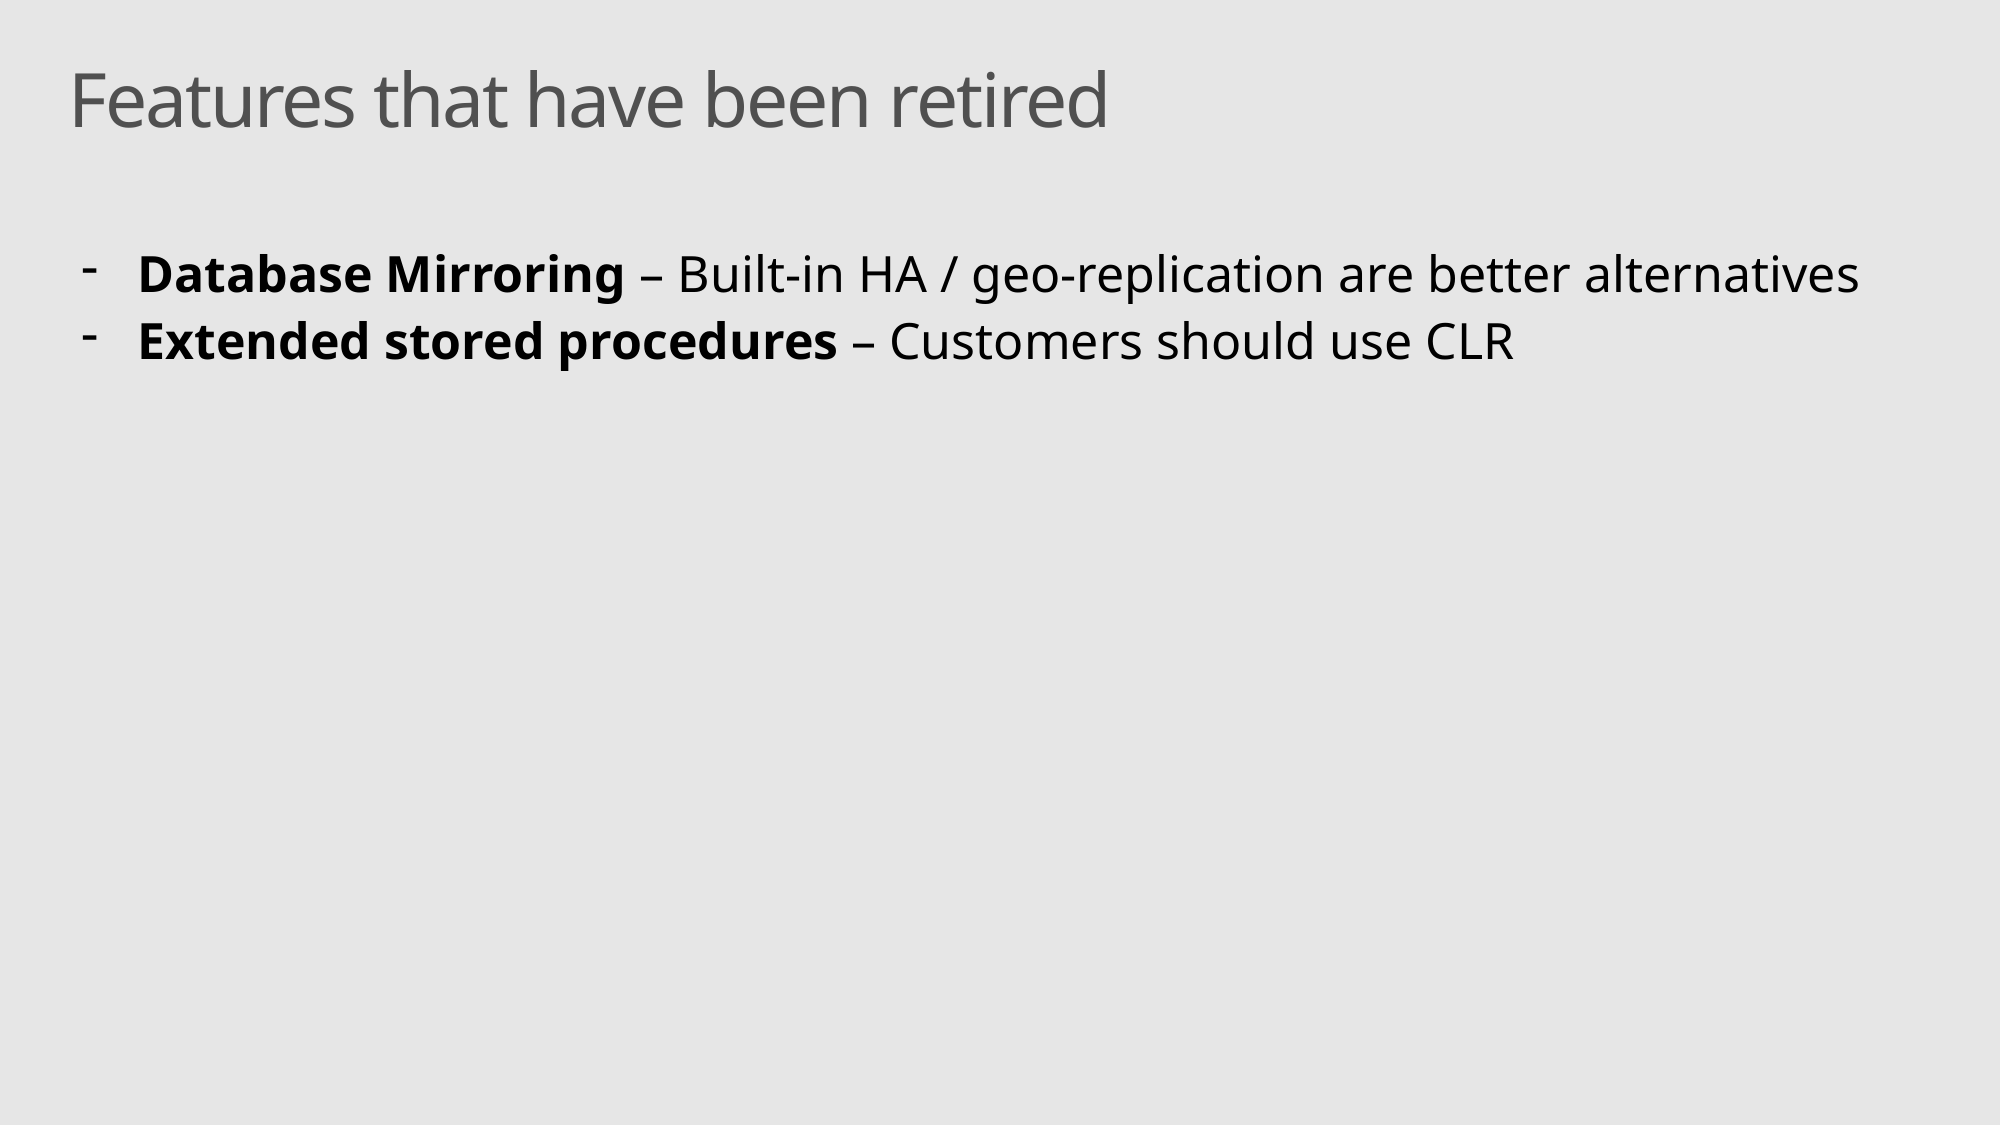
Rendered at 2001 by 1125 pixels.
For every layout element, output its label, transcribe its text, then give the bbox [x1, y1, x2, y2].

title Features that have been retired [44, 47, 1957, 196]
text_box Database Mirroring – Built-in HA / geo-replication are better alternatives Extended stored procedures – Customers should use CLR [66, 242, 1957, 378]
